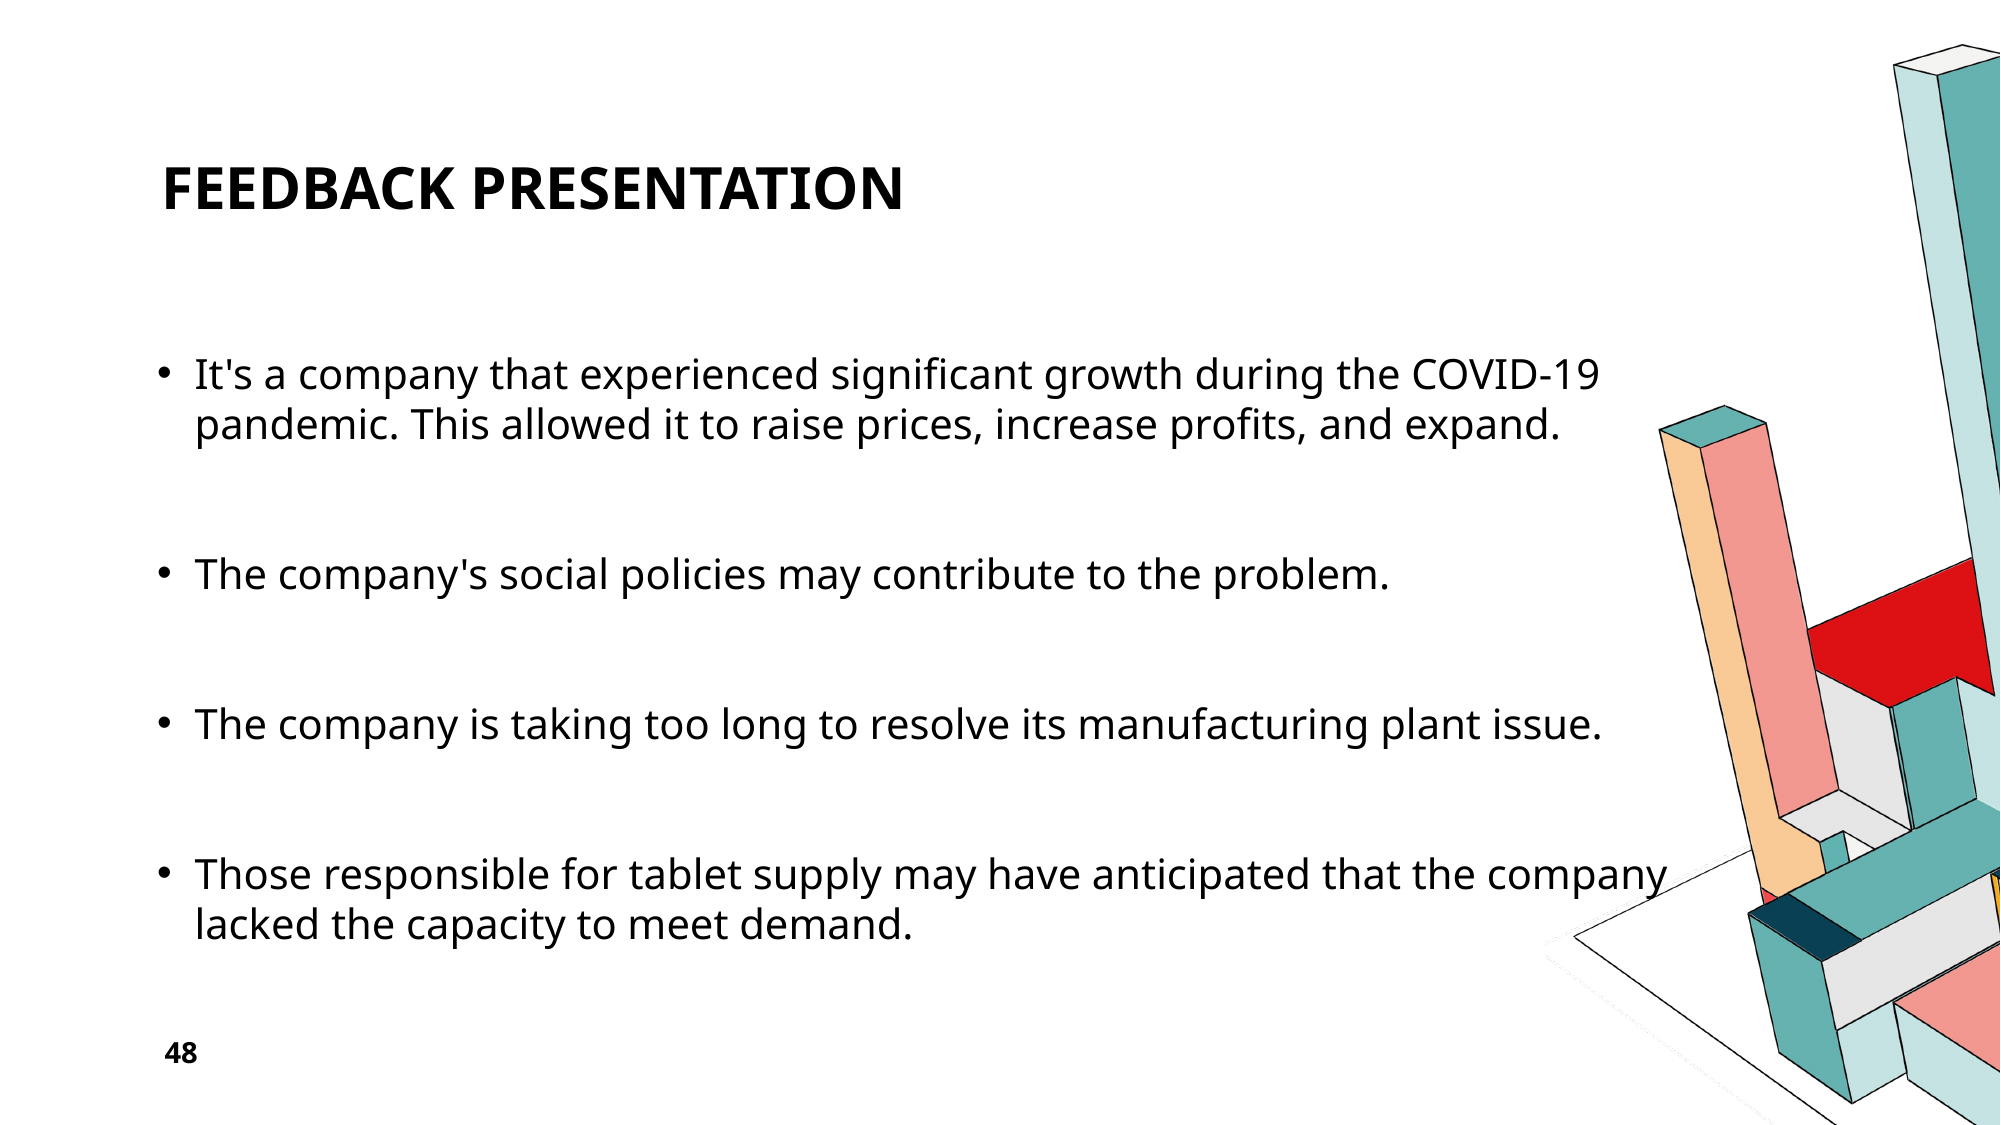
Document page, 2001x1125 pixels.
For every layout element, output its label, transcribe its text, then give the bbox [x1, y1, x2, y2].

slide_number 48 [149, 1024, 588, 1085]
picture [1544, 43, 2000, 1125]
title Feedback presentation [146, 11, 1508, 230]
list It's a company that experienced significant growth during the COVID-19 pandemic. This allowed it to raise prices, increase profits, and expand. The company's social policies may contribute to the problem. The company is taking too long to resolve its manufacturing plant issue. Those responsible for tablet supply may have anticipated that the company lacked the capacity to meet demand. [142, 339, 1781, 1025]
